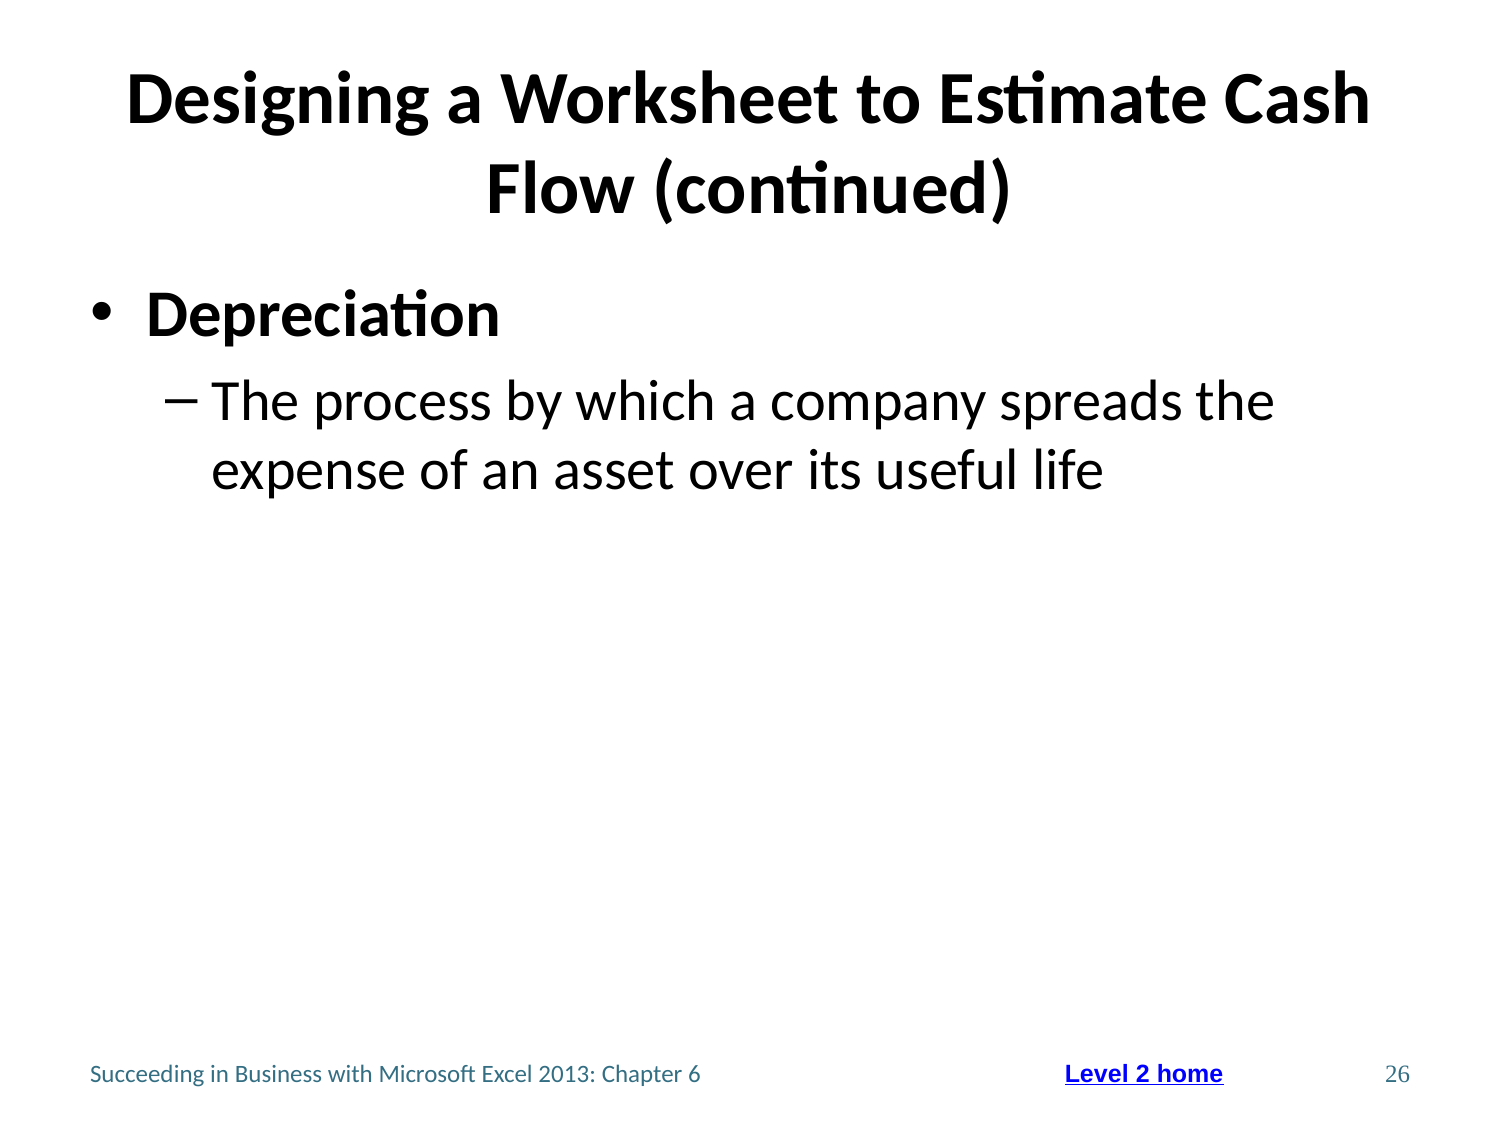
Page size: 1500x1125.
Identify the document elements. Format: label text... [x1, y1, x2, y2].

list Depreciation The process by which a company spreads the expense of an asset over its useful life [75, 262, 1425, 1005]
footer Succeeding in Business with Microsoft Excel 2013: Chapter 6 [75, 1042, 963, 1103]
text_box Level 2 home [1049, 1050, 1288, 1095]
title Designing a Worksheet to Estimate Cash Flow (continued) [75, 45, 1425, 233]
slide_number 26 [1074, 1042, 1425, 1103]
